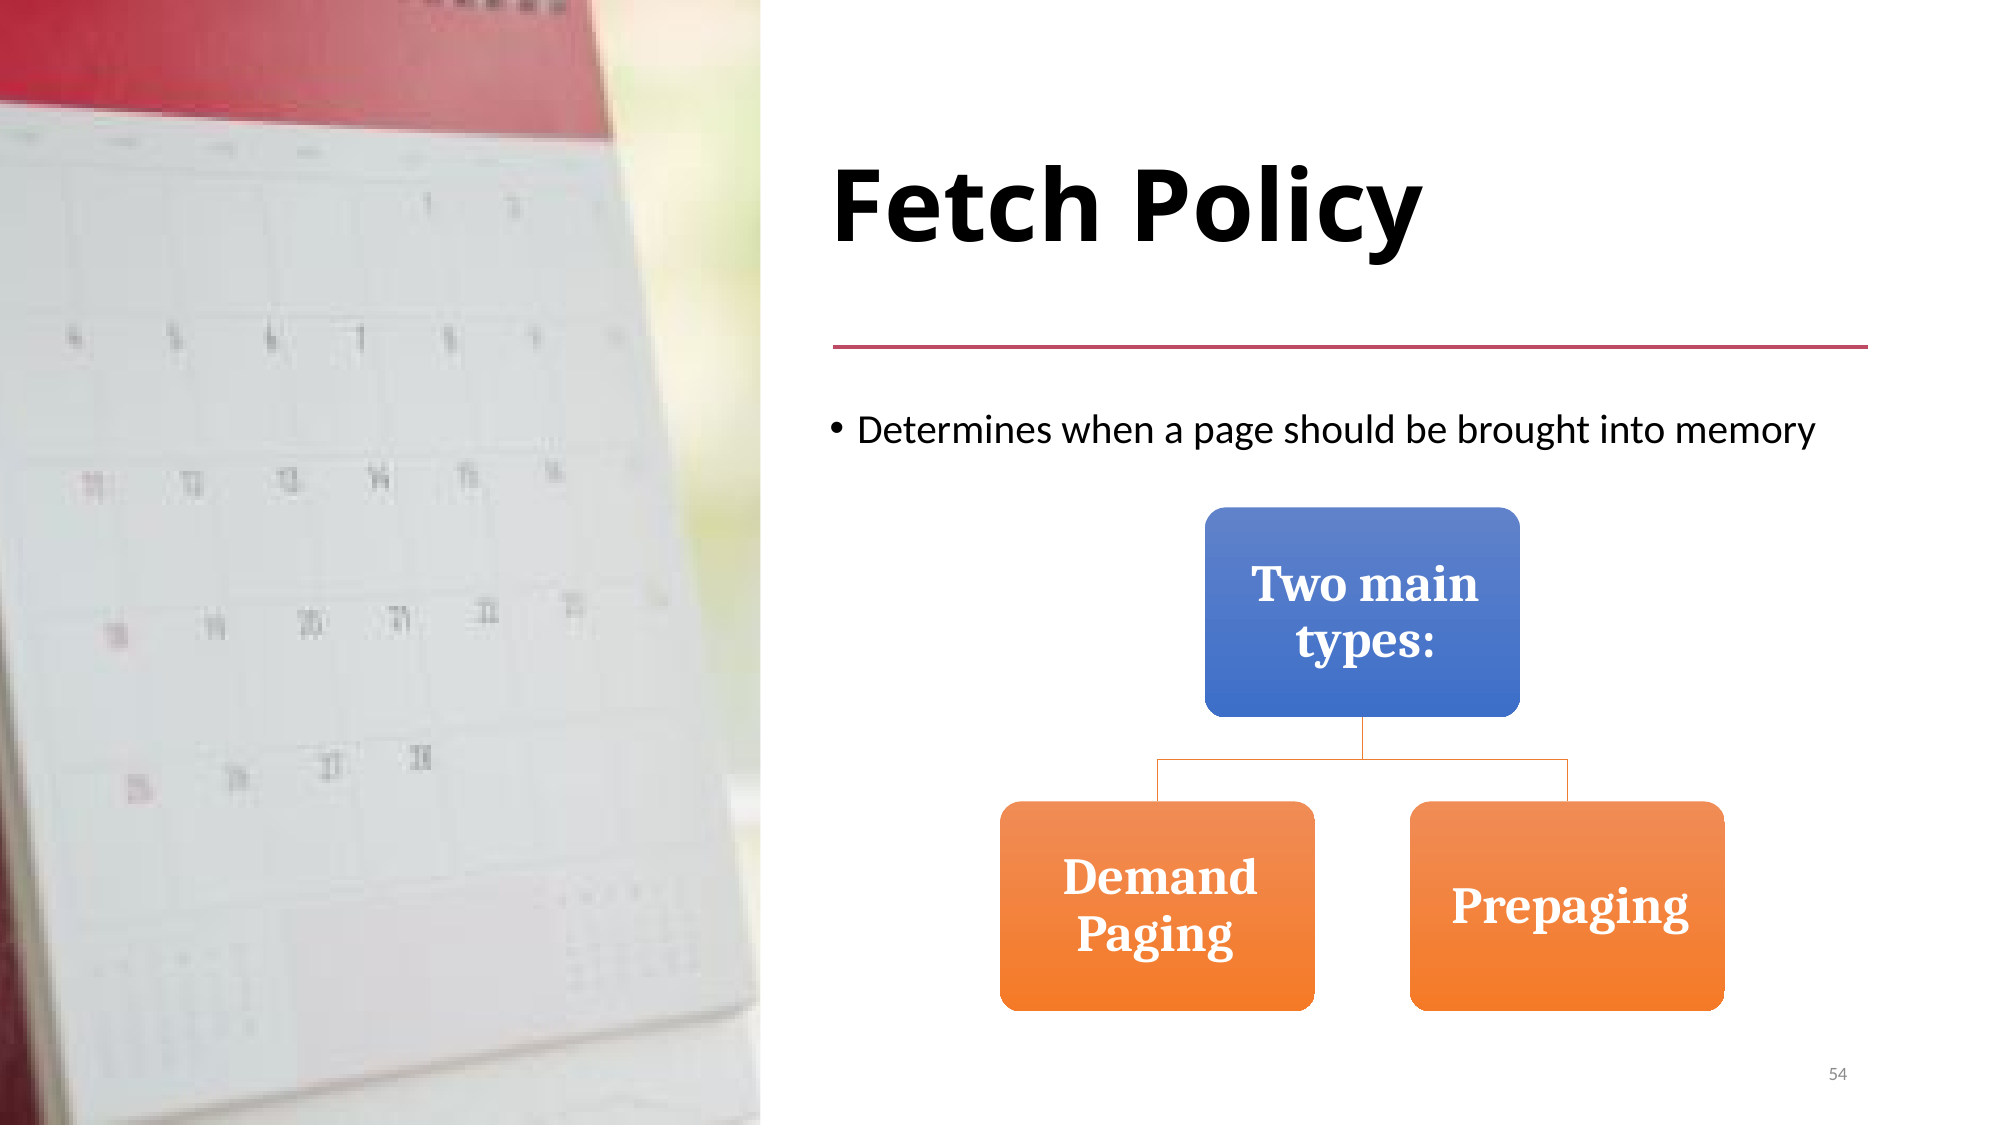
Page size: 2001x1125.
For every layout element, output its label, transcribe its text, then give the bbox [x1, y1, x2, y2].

slide_number 54 [1667, 1042, 1863, 1103]
list Determines when a page should be brought into memory [814, 399, 1895, 460]
title Fetch Policy [814, 103, 1895, 315]
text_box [999, 475, 1725, 1043]
picture [0, 0, 761, 1125]
